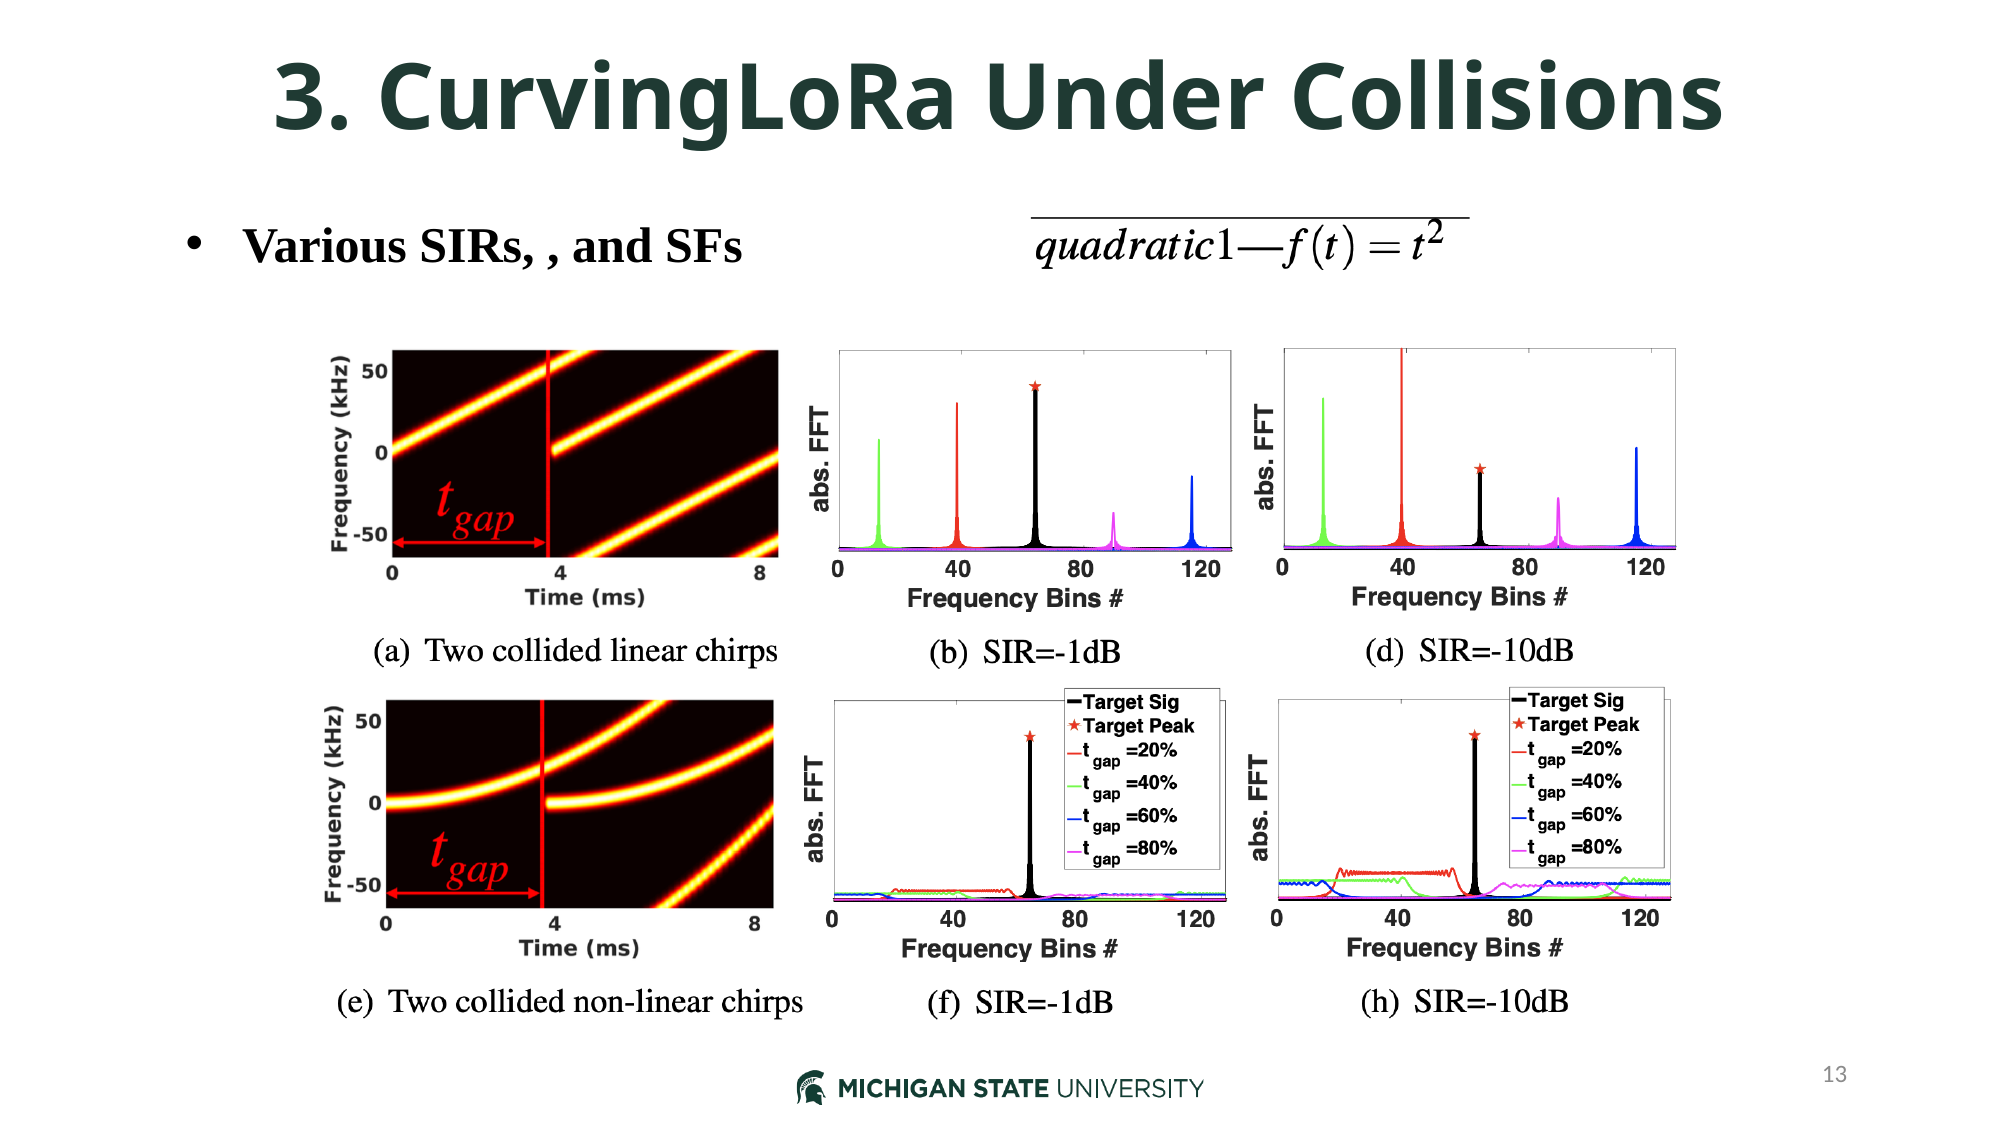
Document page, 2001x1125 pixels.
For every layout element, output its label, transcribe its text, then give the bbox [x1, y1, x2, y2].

picture [1030, 216, 1470, 275]
title 3. CurvingLoRa Under Collisions [34, 27, 1966, 159]
text_box 13 [1412, 1042, 1863, 1103]
picture [310, 329, 1690, 1033]
